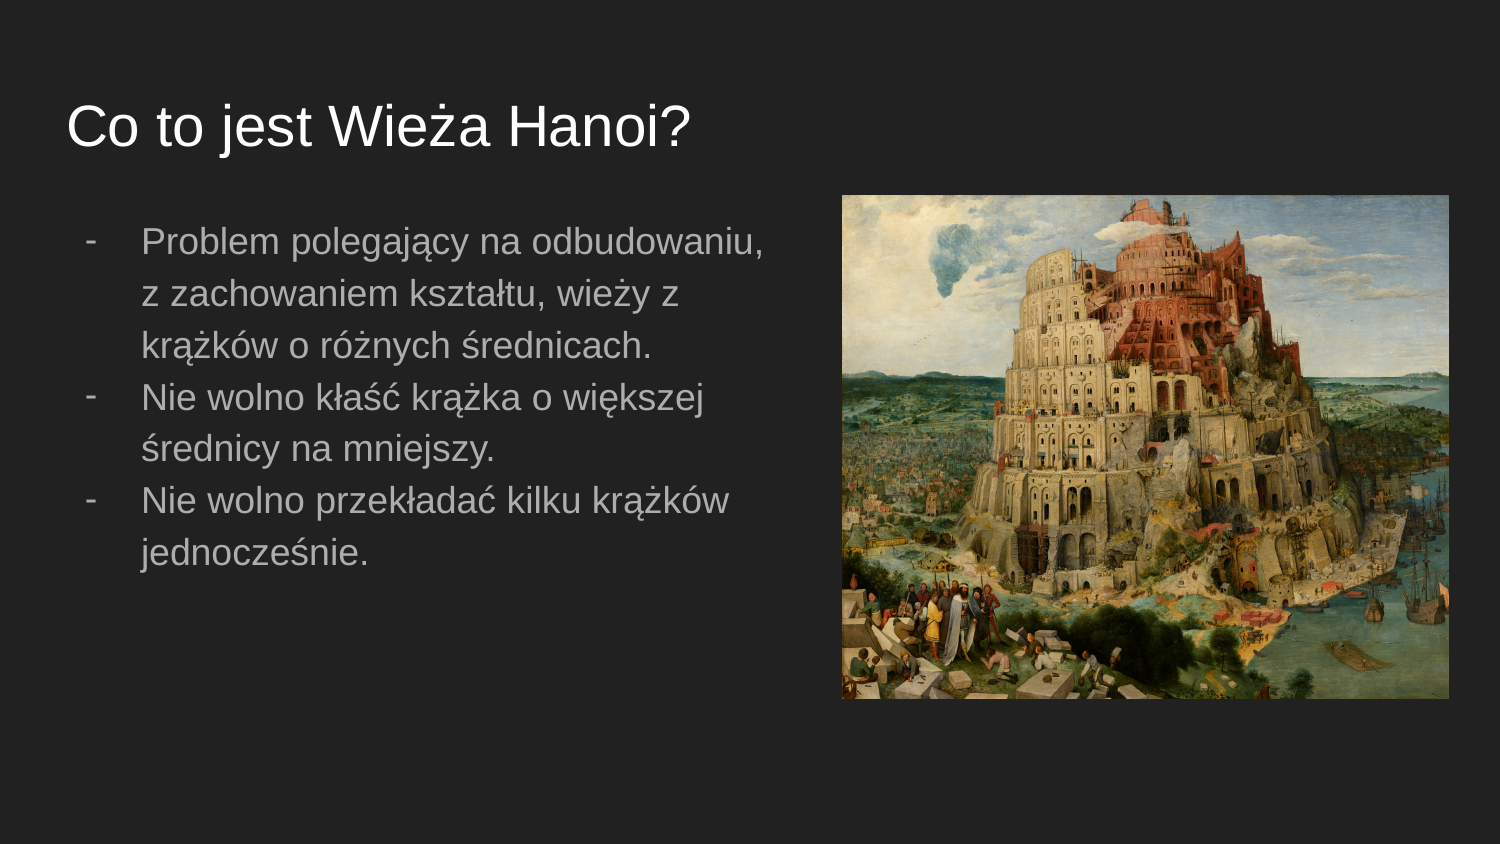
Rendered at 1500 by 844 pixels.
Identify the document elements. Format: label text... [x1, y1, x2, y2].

picture [842, 195, 1450, 699]
title Co to jest Wieża Hanoi? [51, 72, 1449, 167]
list Problem polegający na odbudowaniu, z zachowaniem kształtu, wieży z krążków o różnych średnicach. Nie wolno kłaść krążka o większej średnicy na mniejszy. Nie wolno przekładać kilku krążków jednocześnie. [51, 195, 807, 756]
